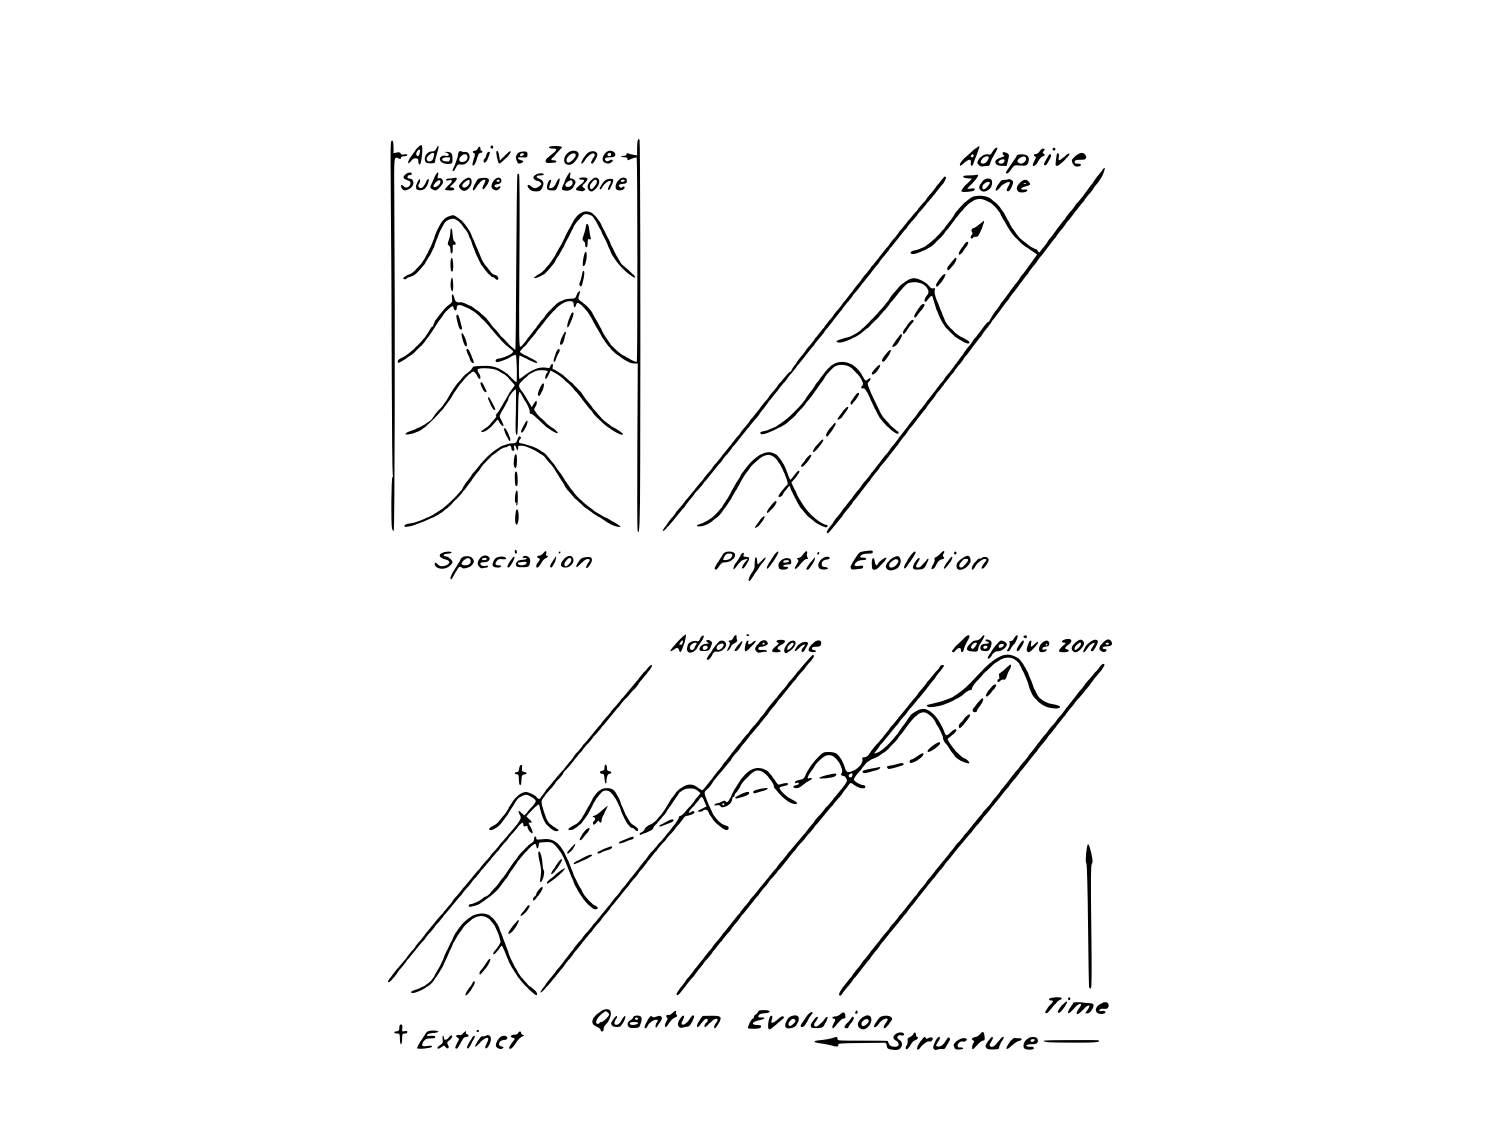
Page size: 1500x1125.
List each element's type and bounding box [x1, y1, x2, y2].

list [388, 139, 1112, 1050]
